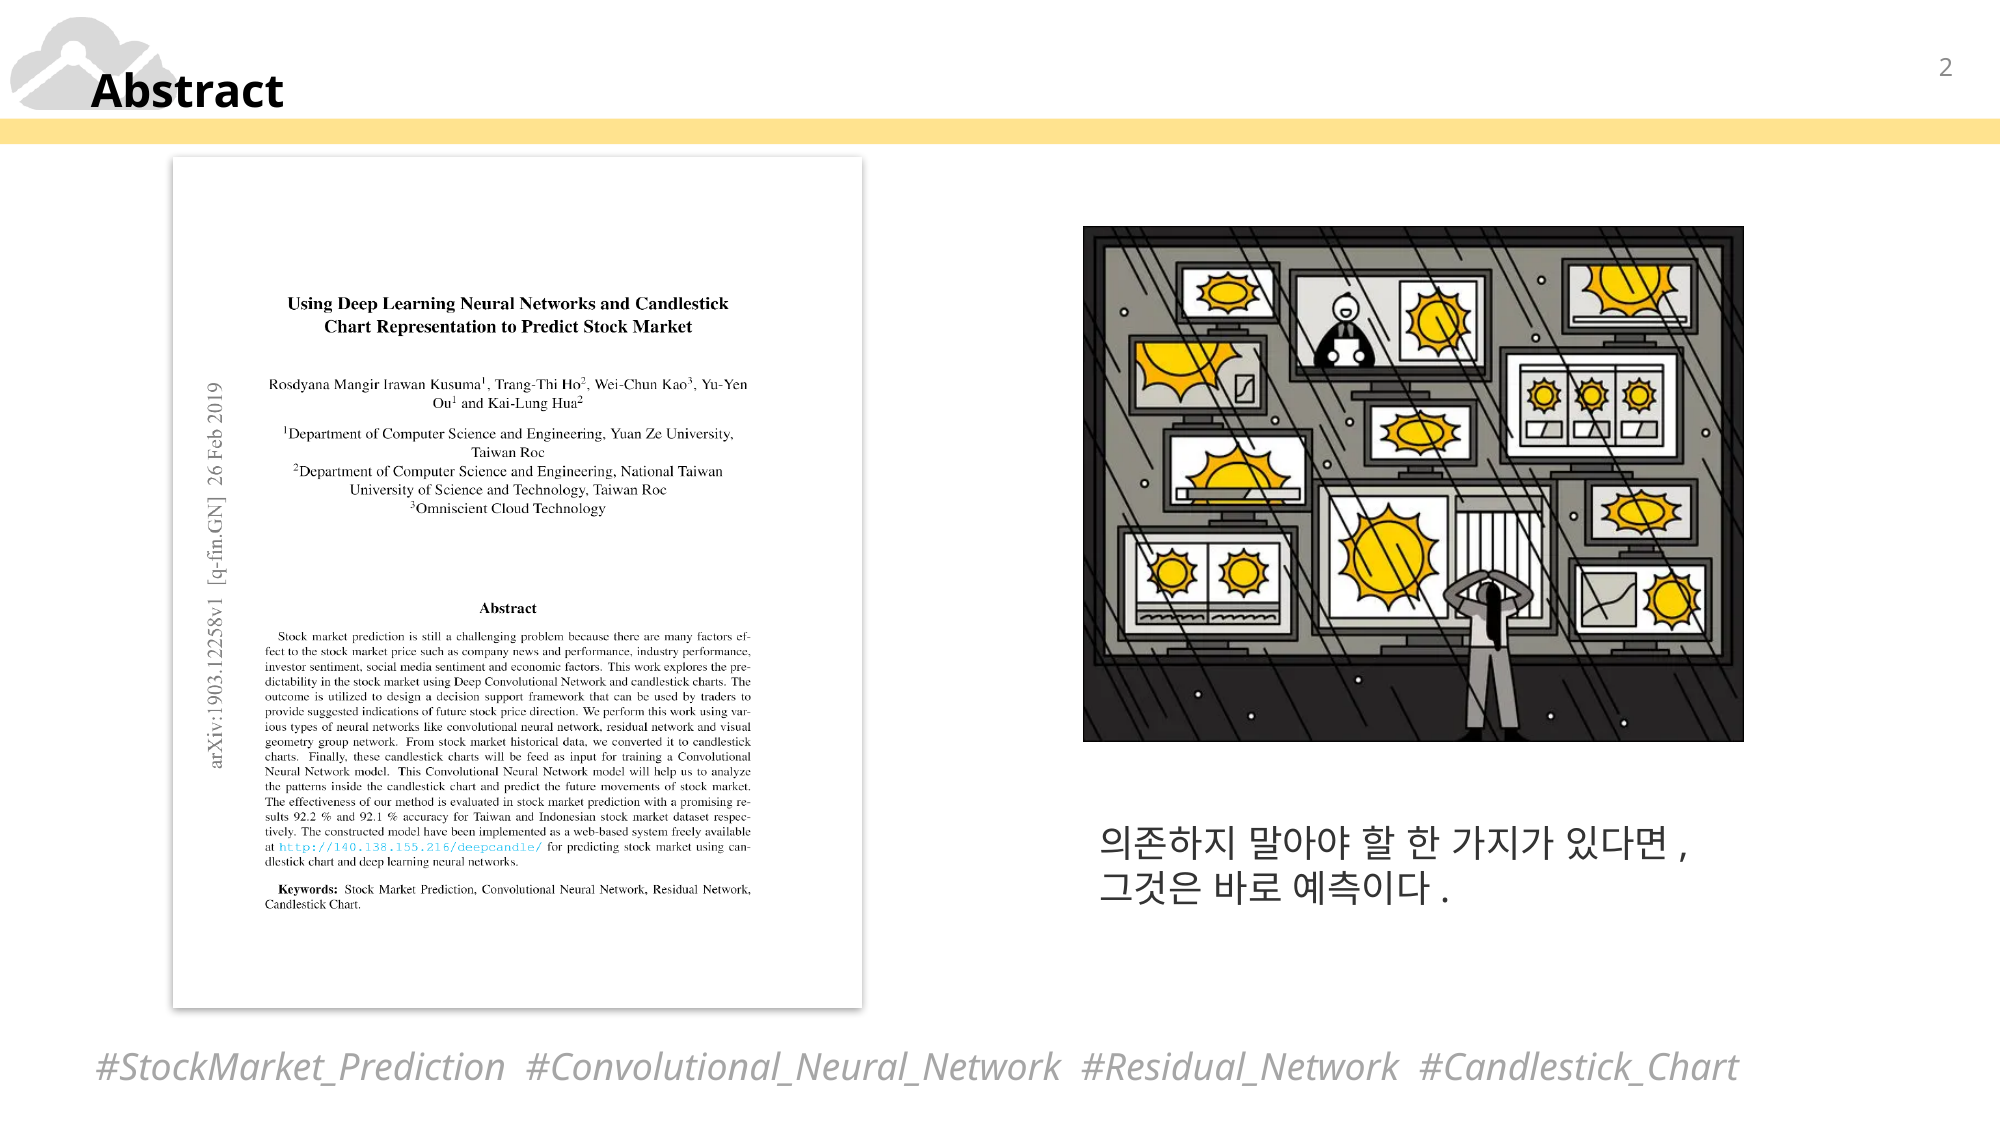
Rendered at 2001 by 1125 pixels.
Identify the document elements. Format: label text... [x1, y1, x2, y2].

text_box #StockMarket_Prediction #Convolutional_Neural_Network #Residual_Network #Candlestick_Chart [80, 1035, 1930, 1096]
text_box 의존하지 말아야 할 한 가지가 있다면, 그것은 바로 예측이다. [1084, 812, 1744, 918]
slide_number 2 [1518, 38, 1969, 99]
picture [187, 171, 848, 994]
picture [0, 8, 188, 121]
text_box Abstract [76, 54, 300, 125]
picture [1082, 226, 1744, 742]
